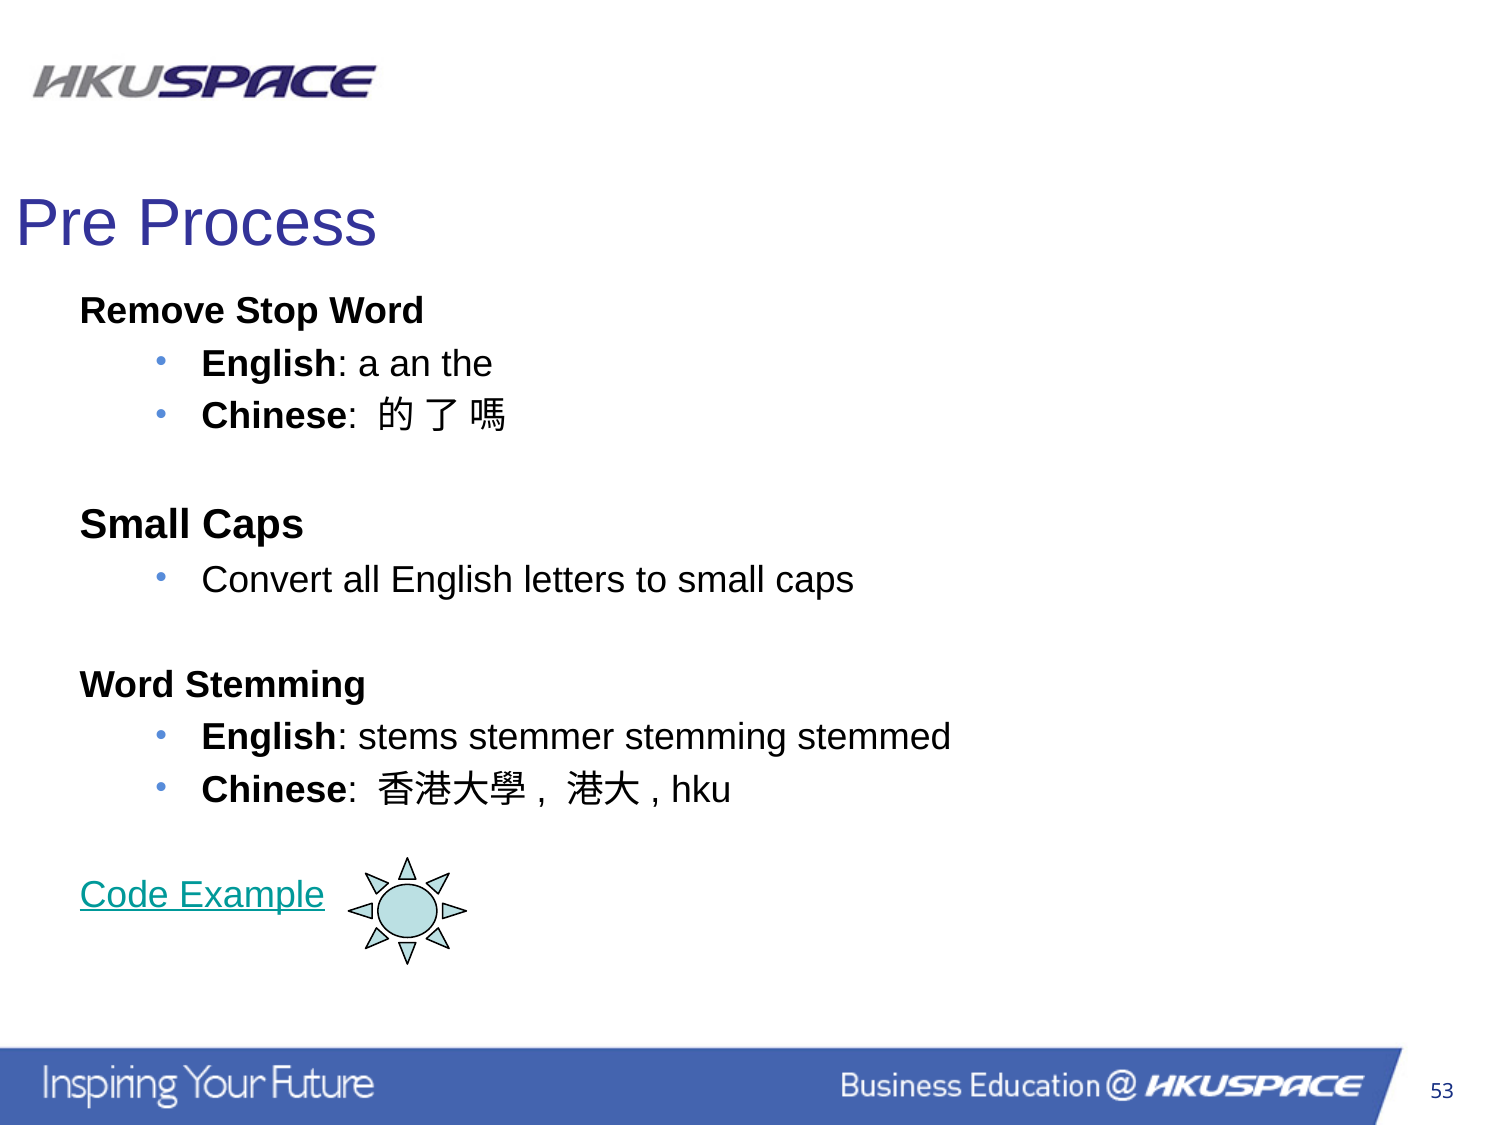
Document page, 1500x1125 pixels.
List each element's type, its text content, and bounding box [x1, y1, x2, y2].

title Pre Process [0, 101, 1325, 266]
text_box [442, 903, 467, 919]
slide_number 53 [1415, 1070, 1499, 1125]
text_box [348, 903, 373, 919]
text_box Remove Stop Word English: a an the Chinese: 的 了 嗎 Small Caps Convert all English letters to small caps Word Stemming English: stems stemmer stemming stemmed Chinese: 香港大學, 港大, hku Code Example [64, 278, 1436, 1012]
text_box [398, 942, 416, 965]
text_box [365, 927, 389, 949]
text_box [365, 873, 389, 894]
text_box [398, 857, 416, 880]
text_box [377, 884, 437, 938]
picture [0, 0, 1500, 1125]
text_box [426, 873, 450, 894]
text_box [426, 927, 450, 949]
